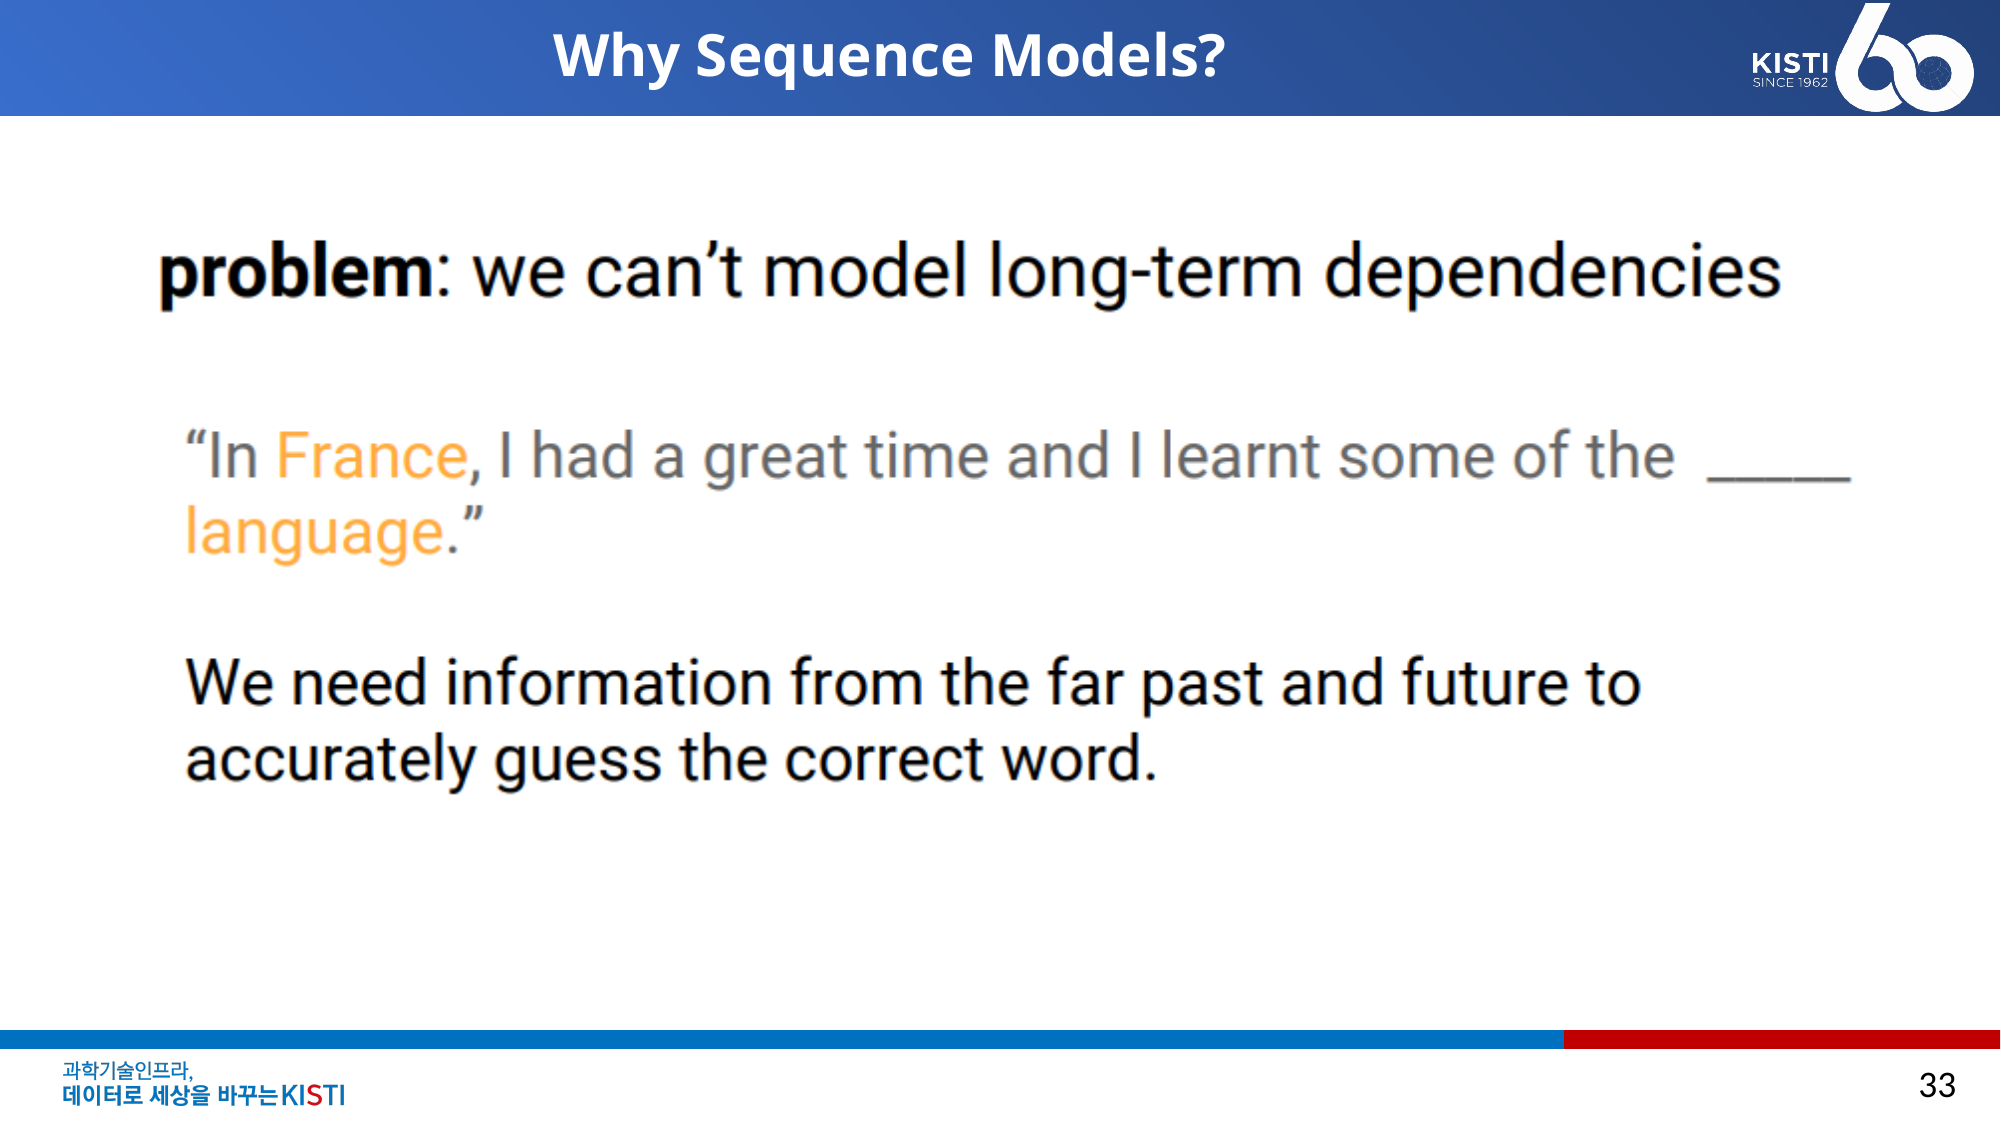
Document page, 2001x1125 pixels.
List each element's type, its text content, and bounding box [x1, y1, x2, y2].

slide_number 33 [1594, 1053, 1971, 1113]
picture [113, 217, 1922, 908]
title Why Sequence Models? [53, 1, 1728, 114]
picture [1753, 3, 1974, 112]
picture [63, 1061, 344, 1106]
